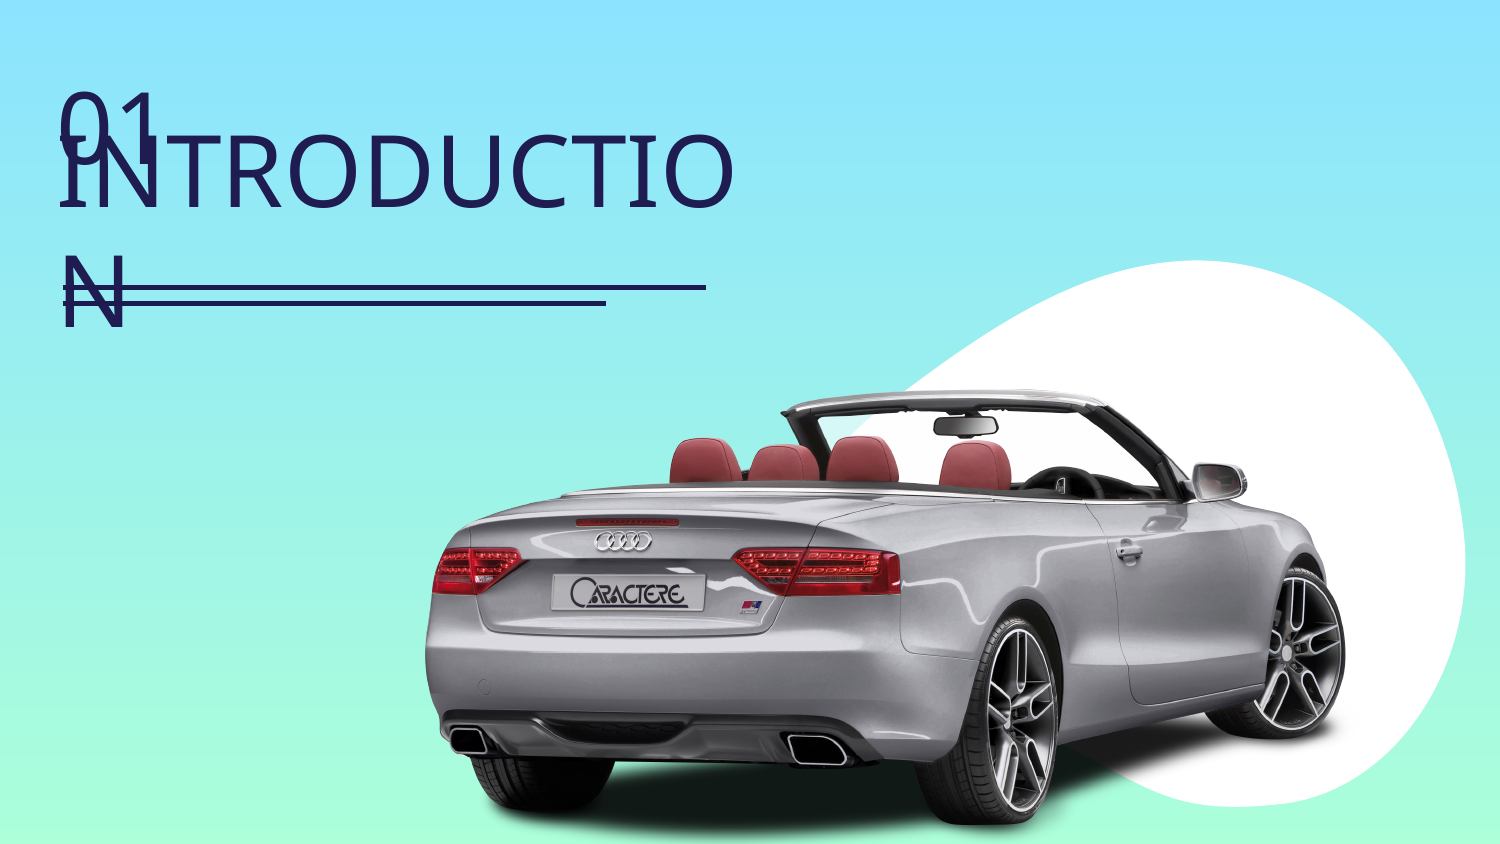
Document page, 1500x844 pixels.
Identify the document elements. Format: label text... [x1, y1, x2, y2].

title INTRODUCTION [41, 90, 790, 365]
picture [384, 348, 1387, 844]
title 01 [41, 69, 478, 200]
text_box [966, 260, 1466, 751]
